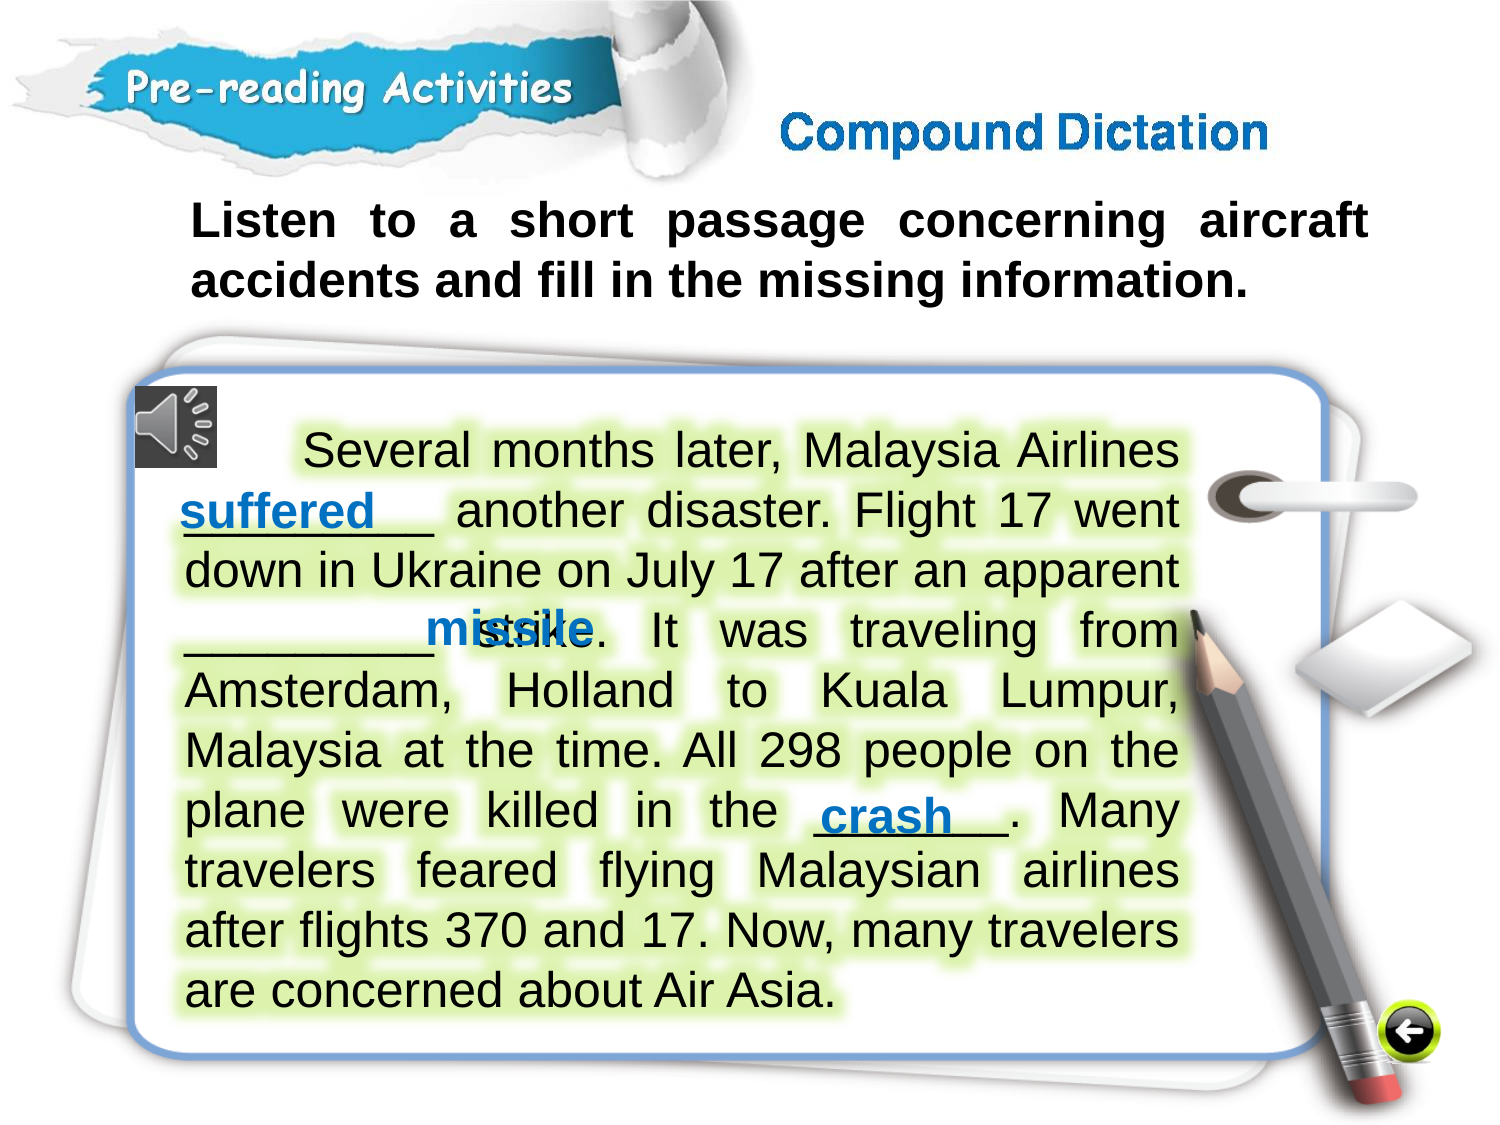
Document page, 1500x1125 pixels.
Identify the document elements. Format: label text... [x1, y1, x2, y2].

picture [0, 0, 1445, 197]
picture [11, 299, 1500, 1125]
text_box Listen to a short passage concerning aircraft accidents and fill in the missing information. [175, 205, 1385, 298]
